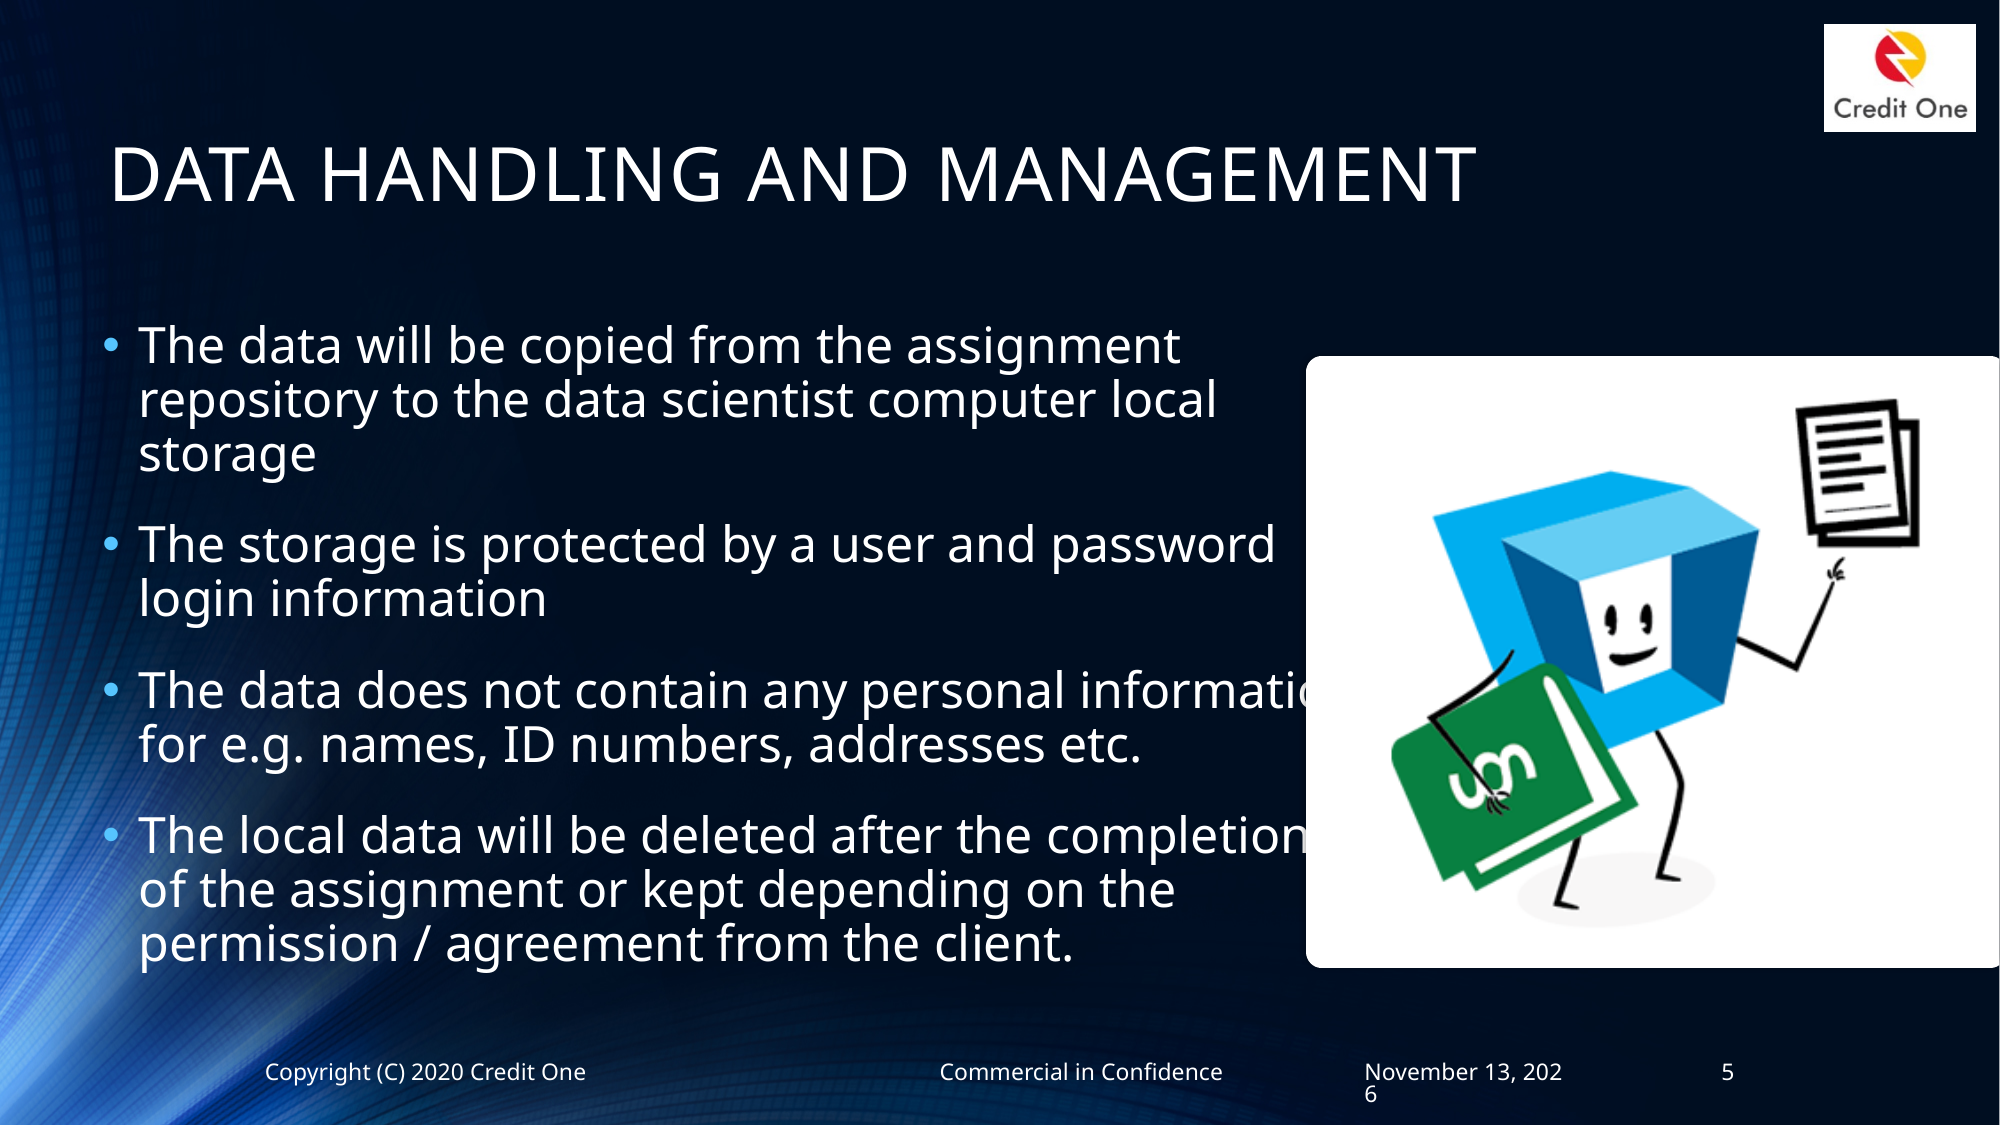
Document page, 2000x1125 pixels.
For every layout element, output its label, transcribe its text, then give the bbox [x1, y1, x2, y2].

title DATA HANDLING AND MANAGEMENT [93, 62, 1594, 225]
slide_number 5 [1612, 1050, 1750, 1096]
footer Copyright (C) 2020 Credit One Commercial in Confidence [249, 1050, 1325, 1096]
picture [0, 0, 2000, 1125]
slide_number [1349, 1050, 1588, 1096]
picture [1337, 387, 1975, 937]
list The data will be copied from the assignment repository to the data scientist computer local storage The storage is protected by a user and password login information The data does not contain any personal information for e.g. names, ID numbers, addresses etc. The local data will be deleted after the completion of the assignment or kept depending on the permission / agreement from the client. [87, 312, 1388, 988]
